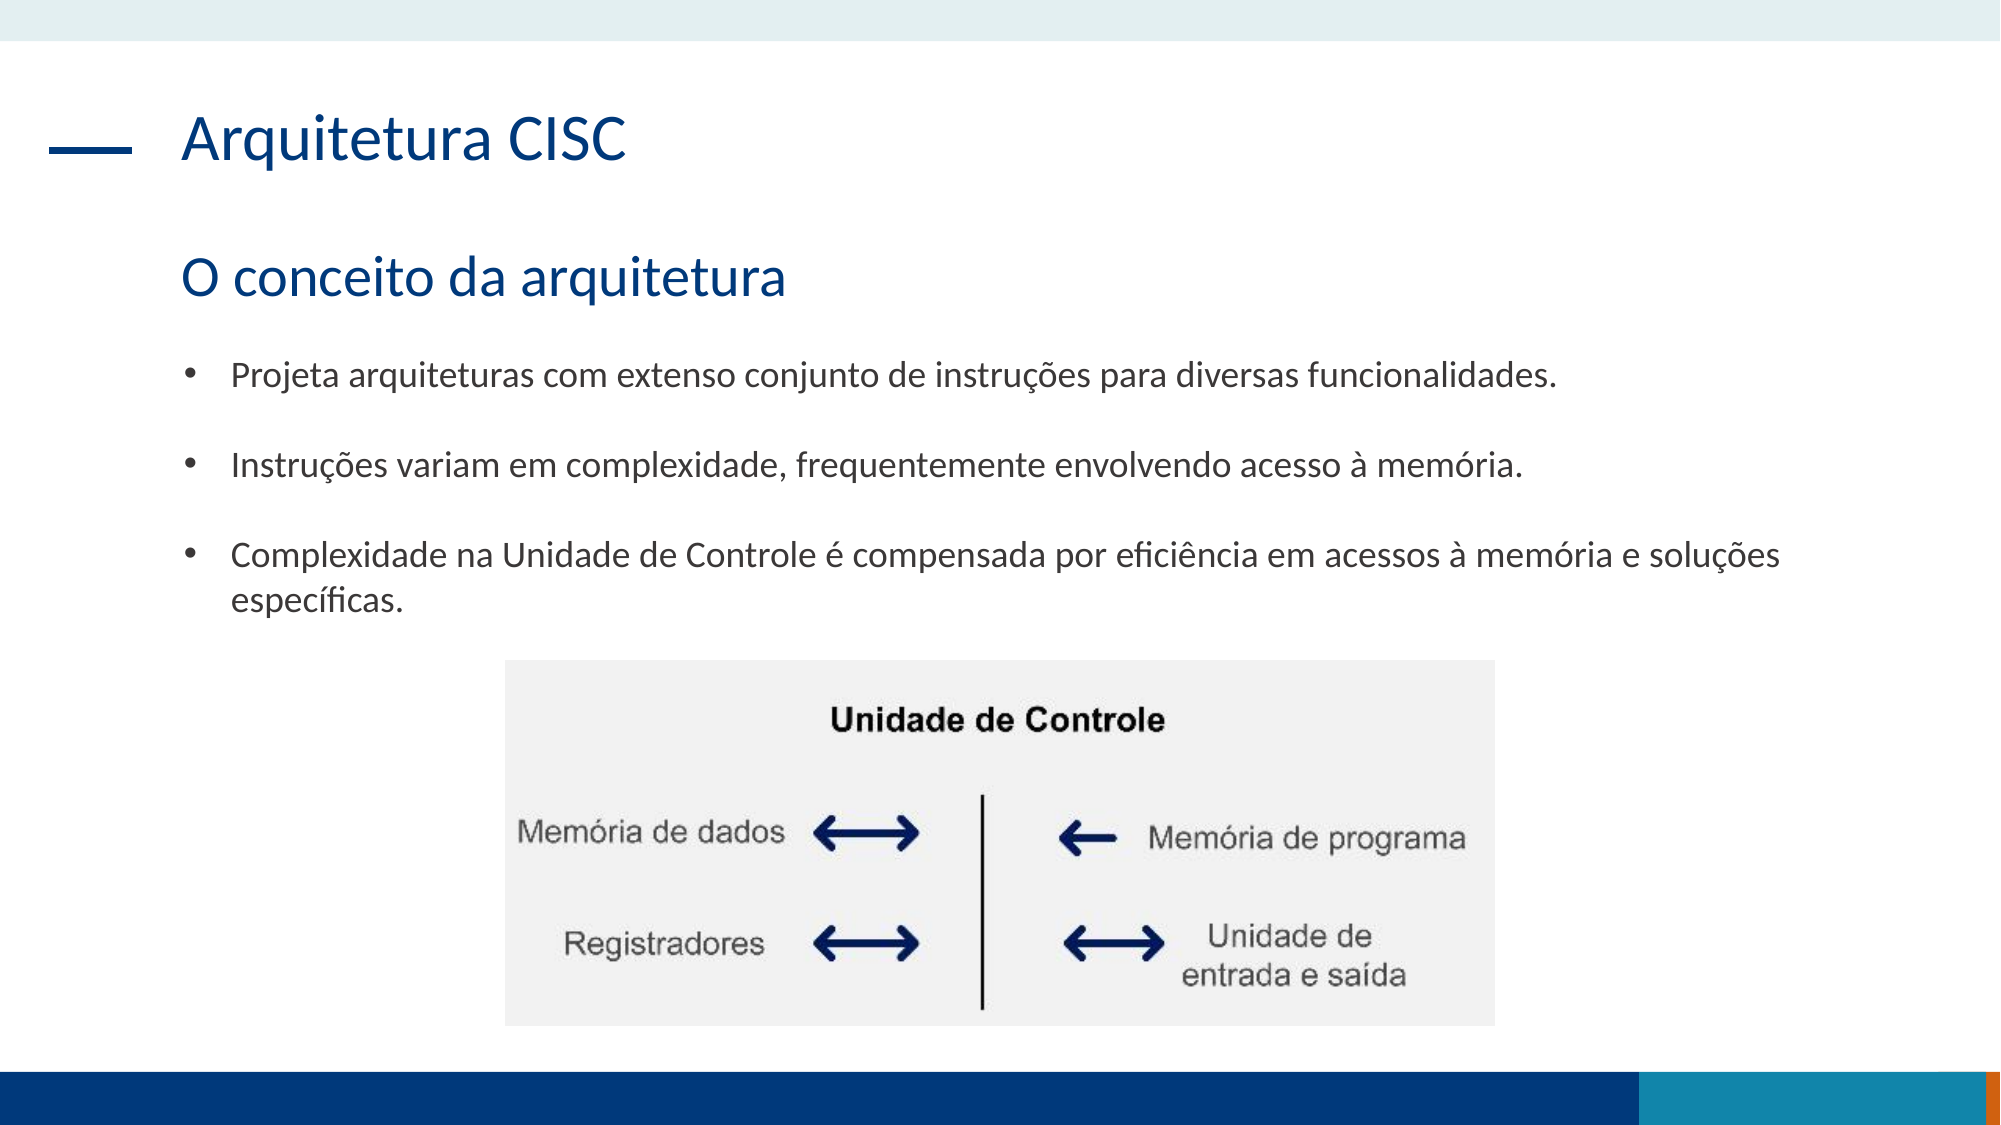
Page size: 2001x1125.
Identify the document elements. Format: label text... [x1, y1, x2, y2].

text_box Projeta arquiteturas com extenso conjunto de instruções para diversas funcionalidades. Instruções variam em complexidade, frequentemente envolvendo acesso à memória. Complexidade na Unidade de Controle é compensada por eficiência em acessos à memória e soluções específicas. [169, 342, 1816, 627]
picture [505, 660, 1495, 1026]
list O conceito da arquitetura [167, 238, 1833, 380]
list Arquitetura CISC [167, 95, 1833, 237]
